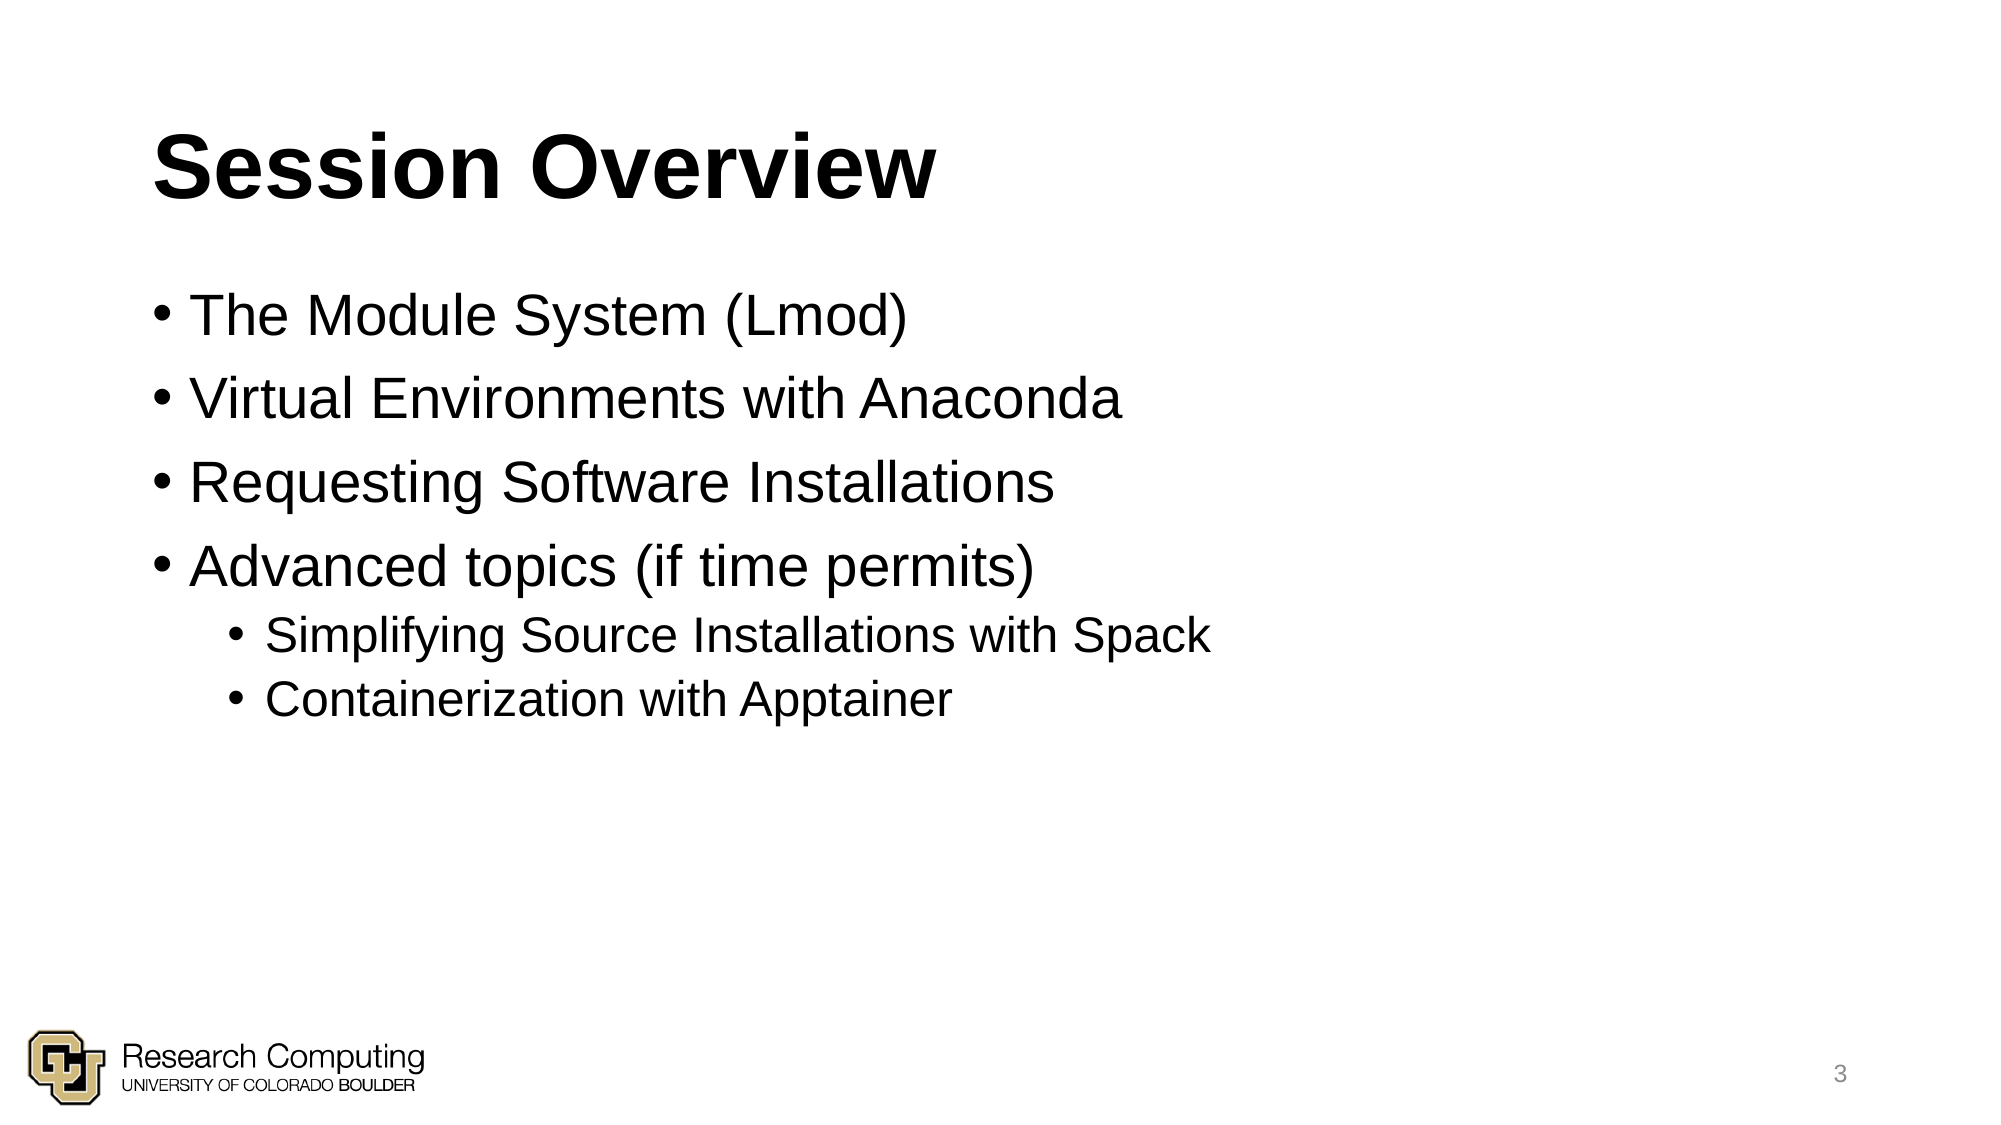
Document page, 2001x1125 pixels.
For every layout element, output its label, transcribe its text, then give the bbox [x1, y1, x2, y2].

slide_number 3 [1412, 1042, 1863, 1103]
list The Module System (Lmod) Virtual Environments with Anaconda Requesting Software Installations Advanced topics (if time permits) Simplifying Source Installations with Spack Containerization with Apptainer [137, 277, 1928, 992]
title Session Overview [137, 59, 1863, 277]
picture [0, 1024, 775, 1121]
